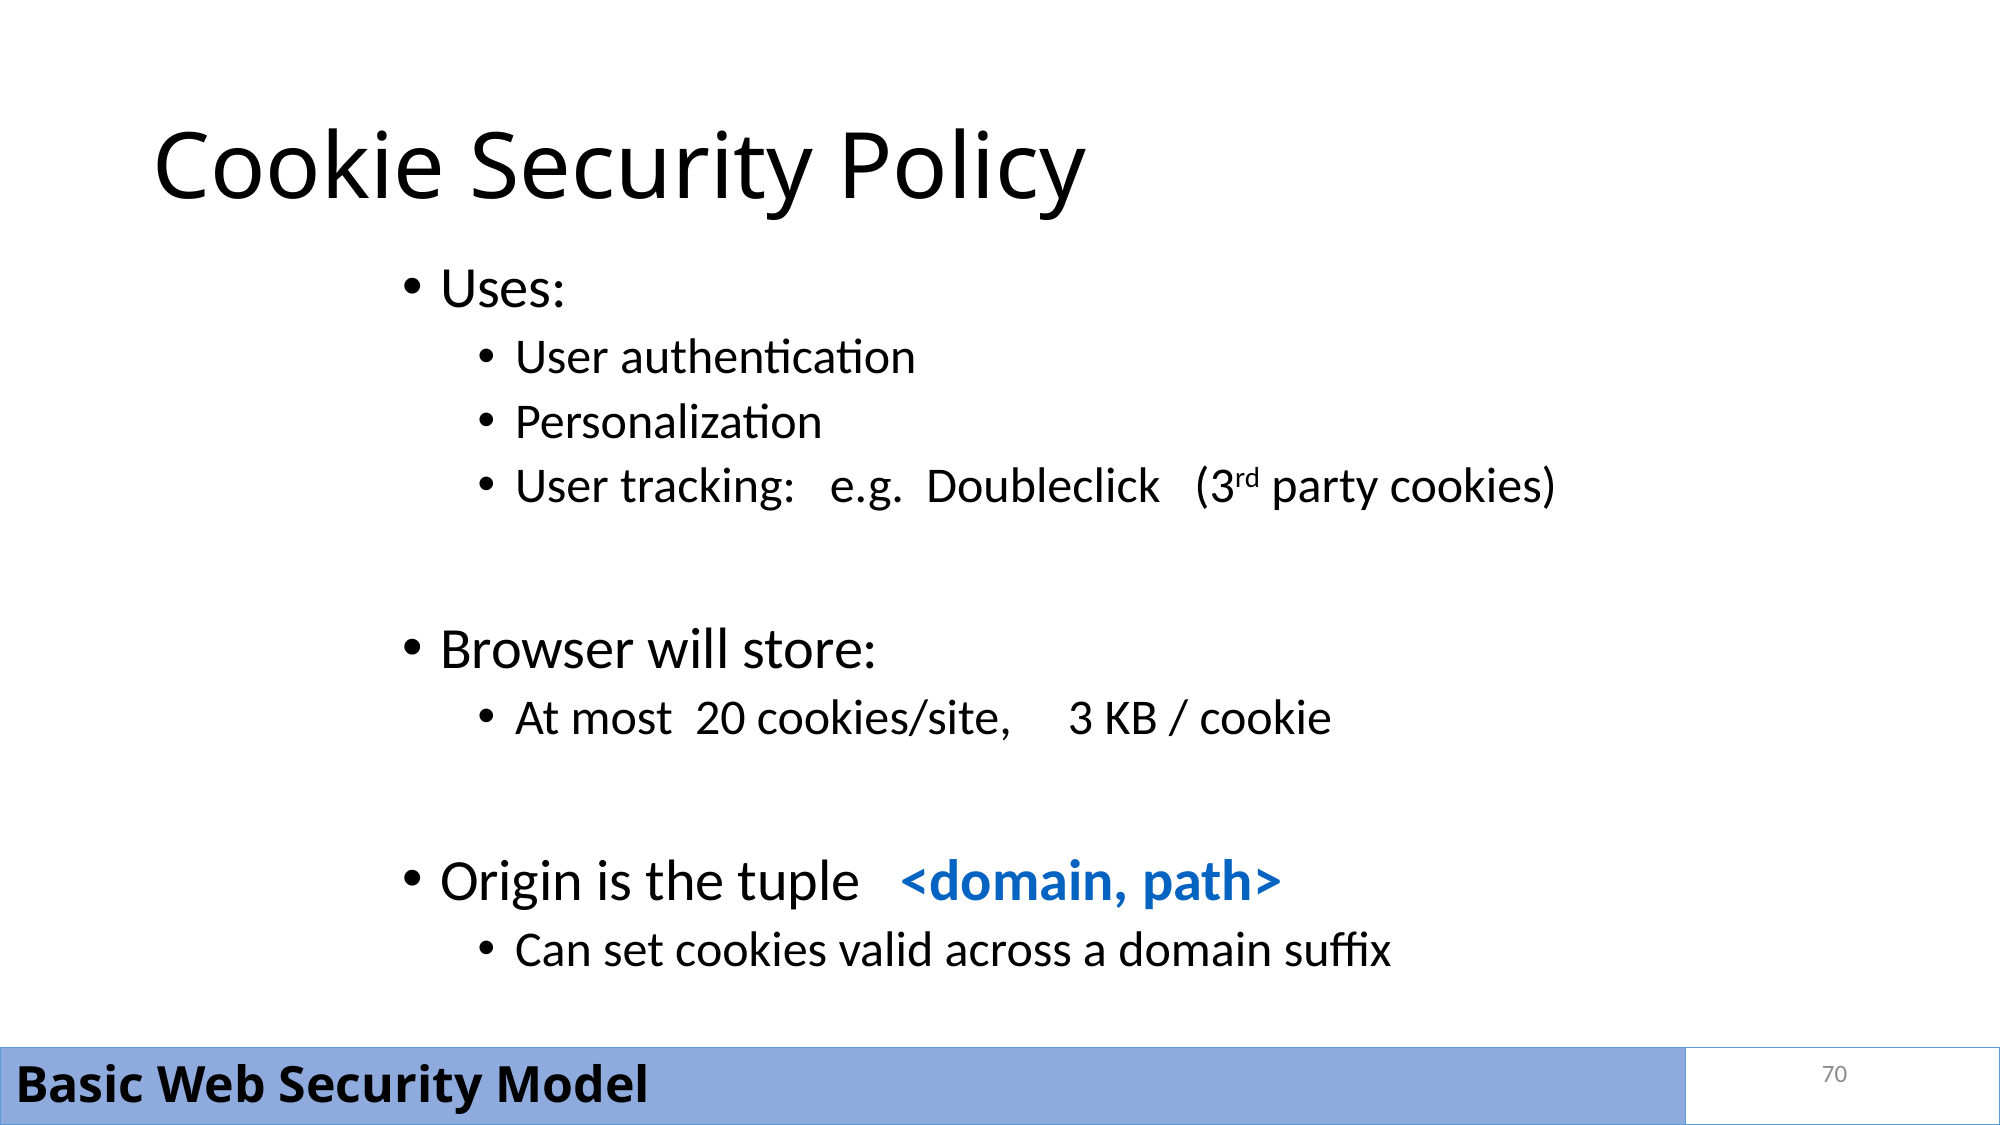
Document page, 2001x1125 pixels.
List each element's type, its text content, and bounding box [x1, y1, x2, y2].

title Cookie Security Policy [137, 59, 1863, 278]
list Uses: User authentication Personalization User tracking: e.g. Doubleclick (3rd party cookies) Browser will store: At most 20 cookies/site, 3 KB / cookie Origin is the tuple <domain, path> Can set cookies valid across a domain suffix [387, 249, 1750, 1047]
text_box Basic Web Security Model [0, 1047, 1685, 1125]
slide_number 70 [1412, 1042, 1863, 1103]
text_box [1685, 1047, 2000, 1125]
